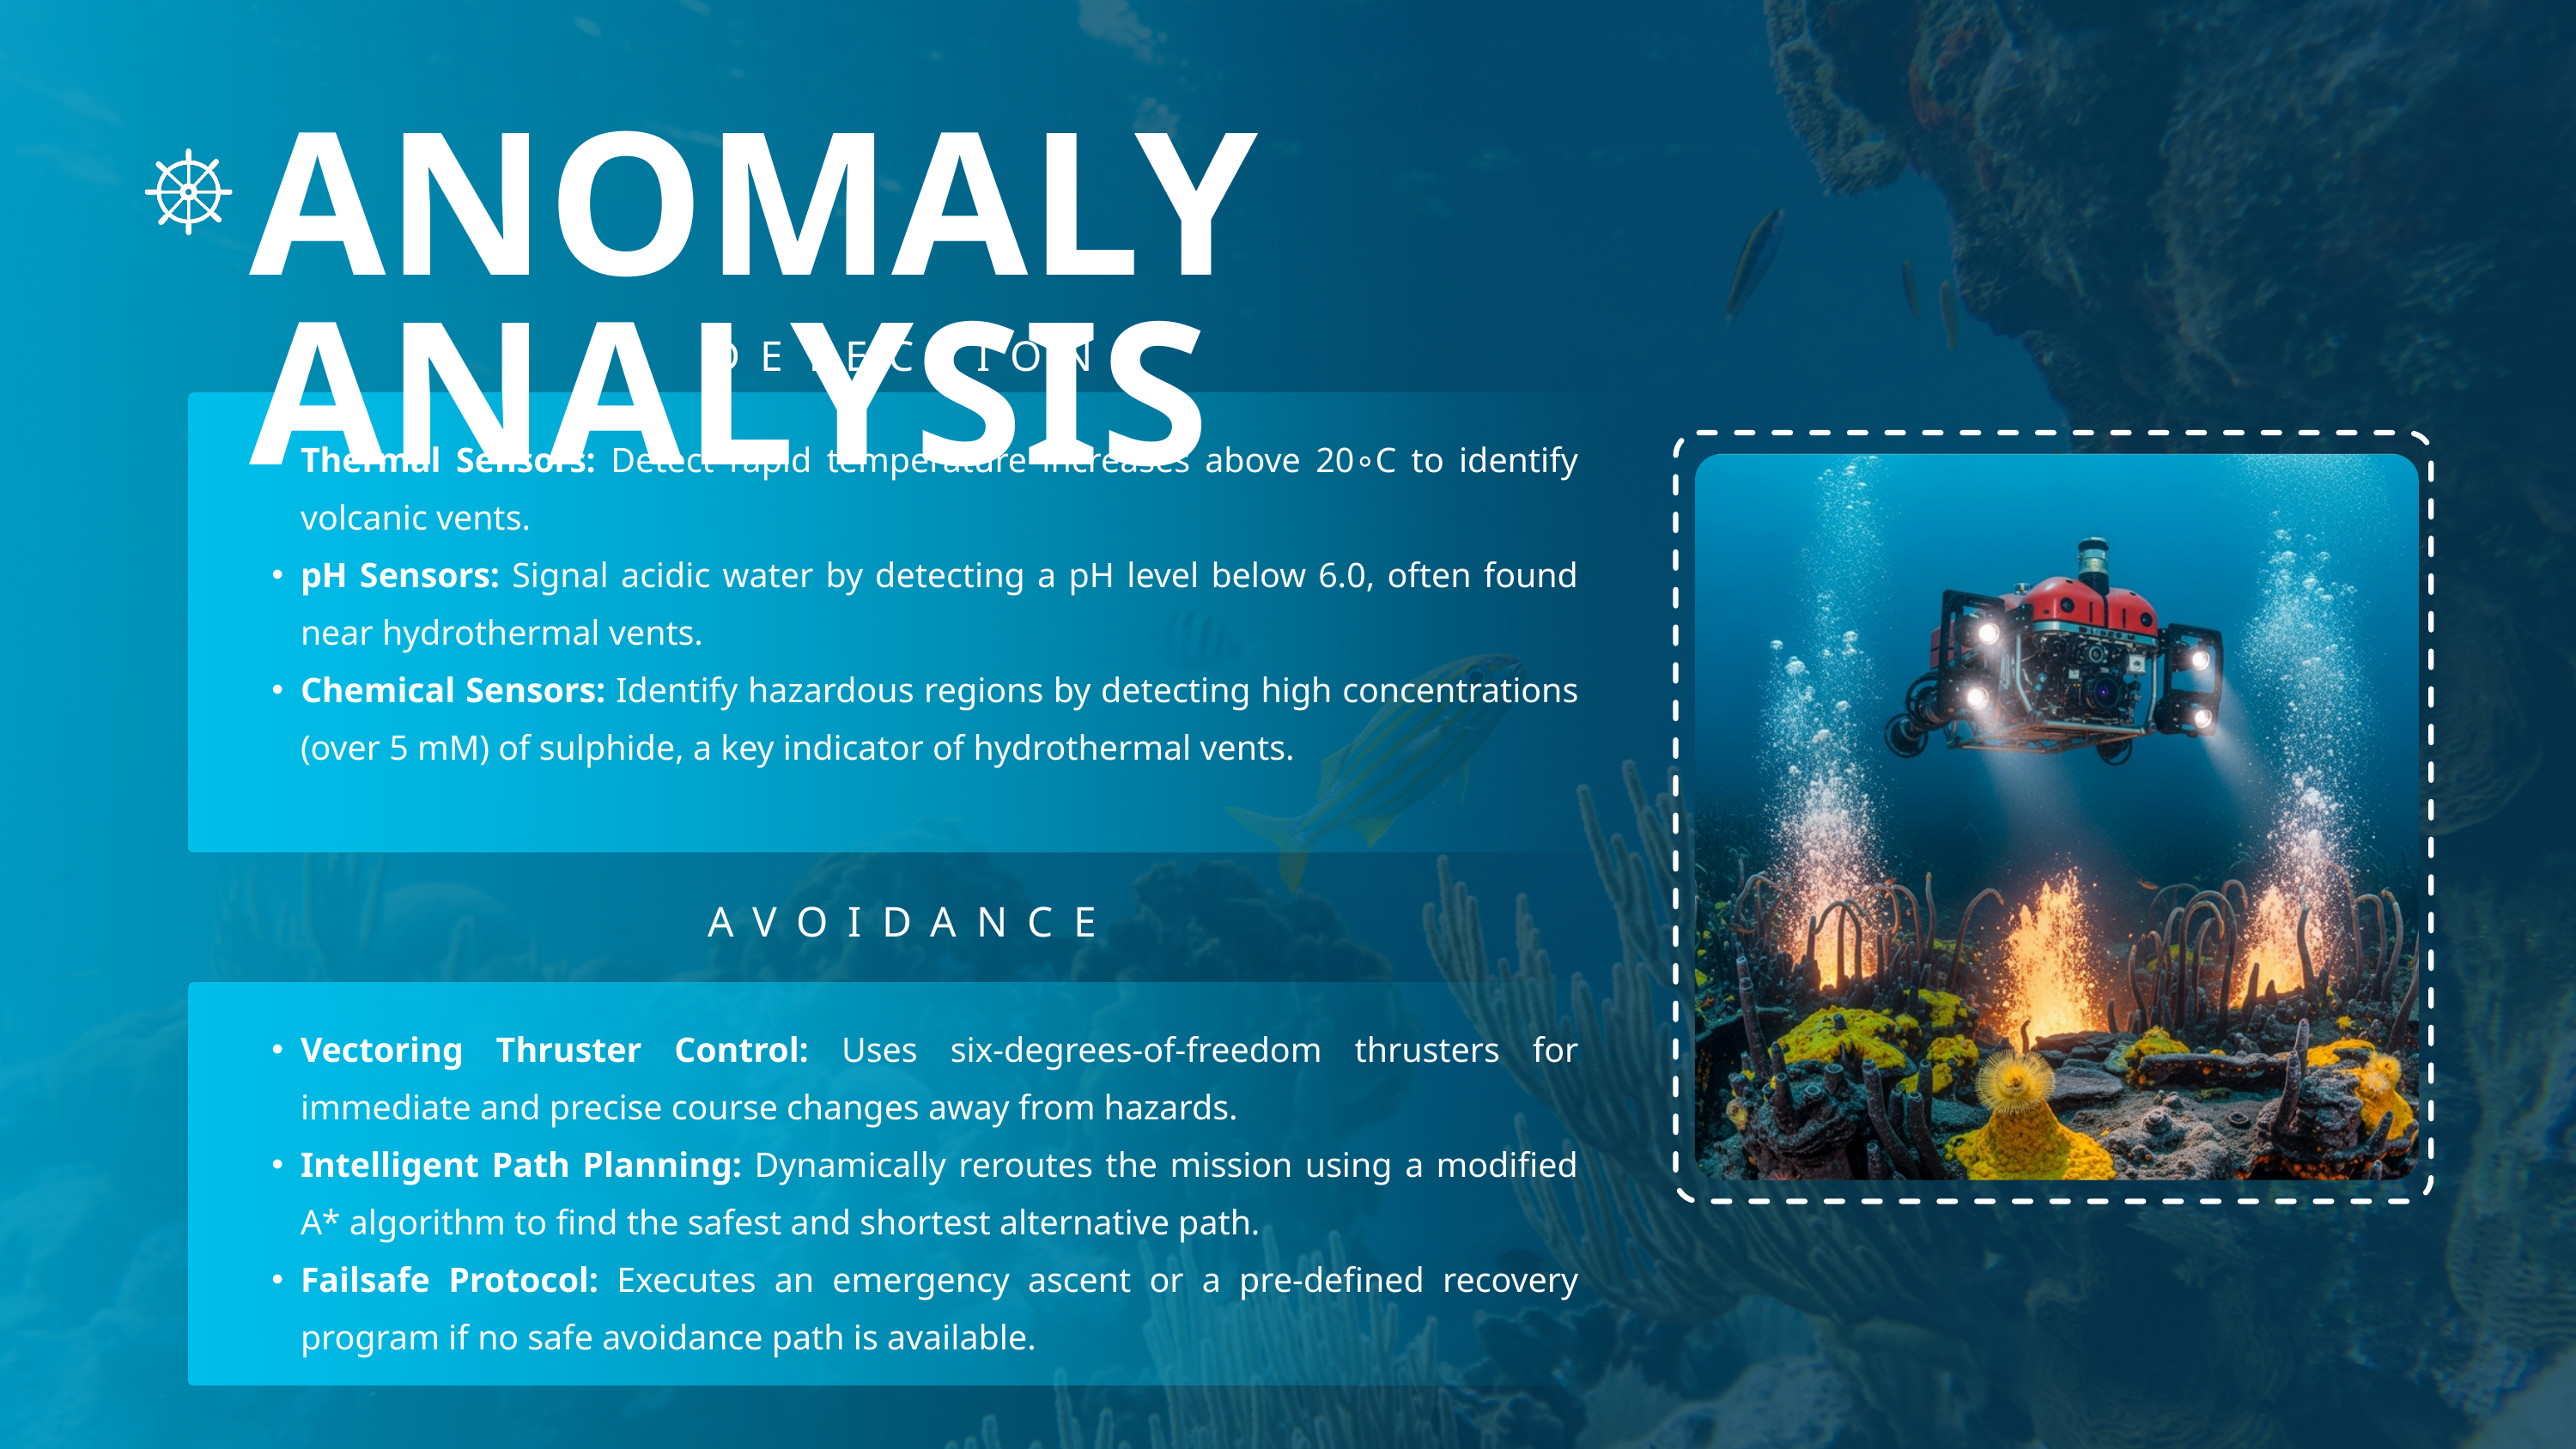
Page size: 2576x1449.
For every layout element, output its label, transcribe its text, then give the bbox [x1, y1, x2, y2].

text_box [1694, 453, 2420, 1180]
text_box ANOMALY ANALYSIS [1463, 124, 2161, 505]
text_box [1463, 0, 2576, 1449]
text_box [1675, 432, 2432, 1202]
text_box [188, 392, 1617, 852]
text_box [188, 982, 1617, 1385]
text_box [0, 0, 1461, 1449]
